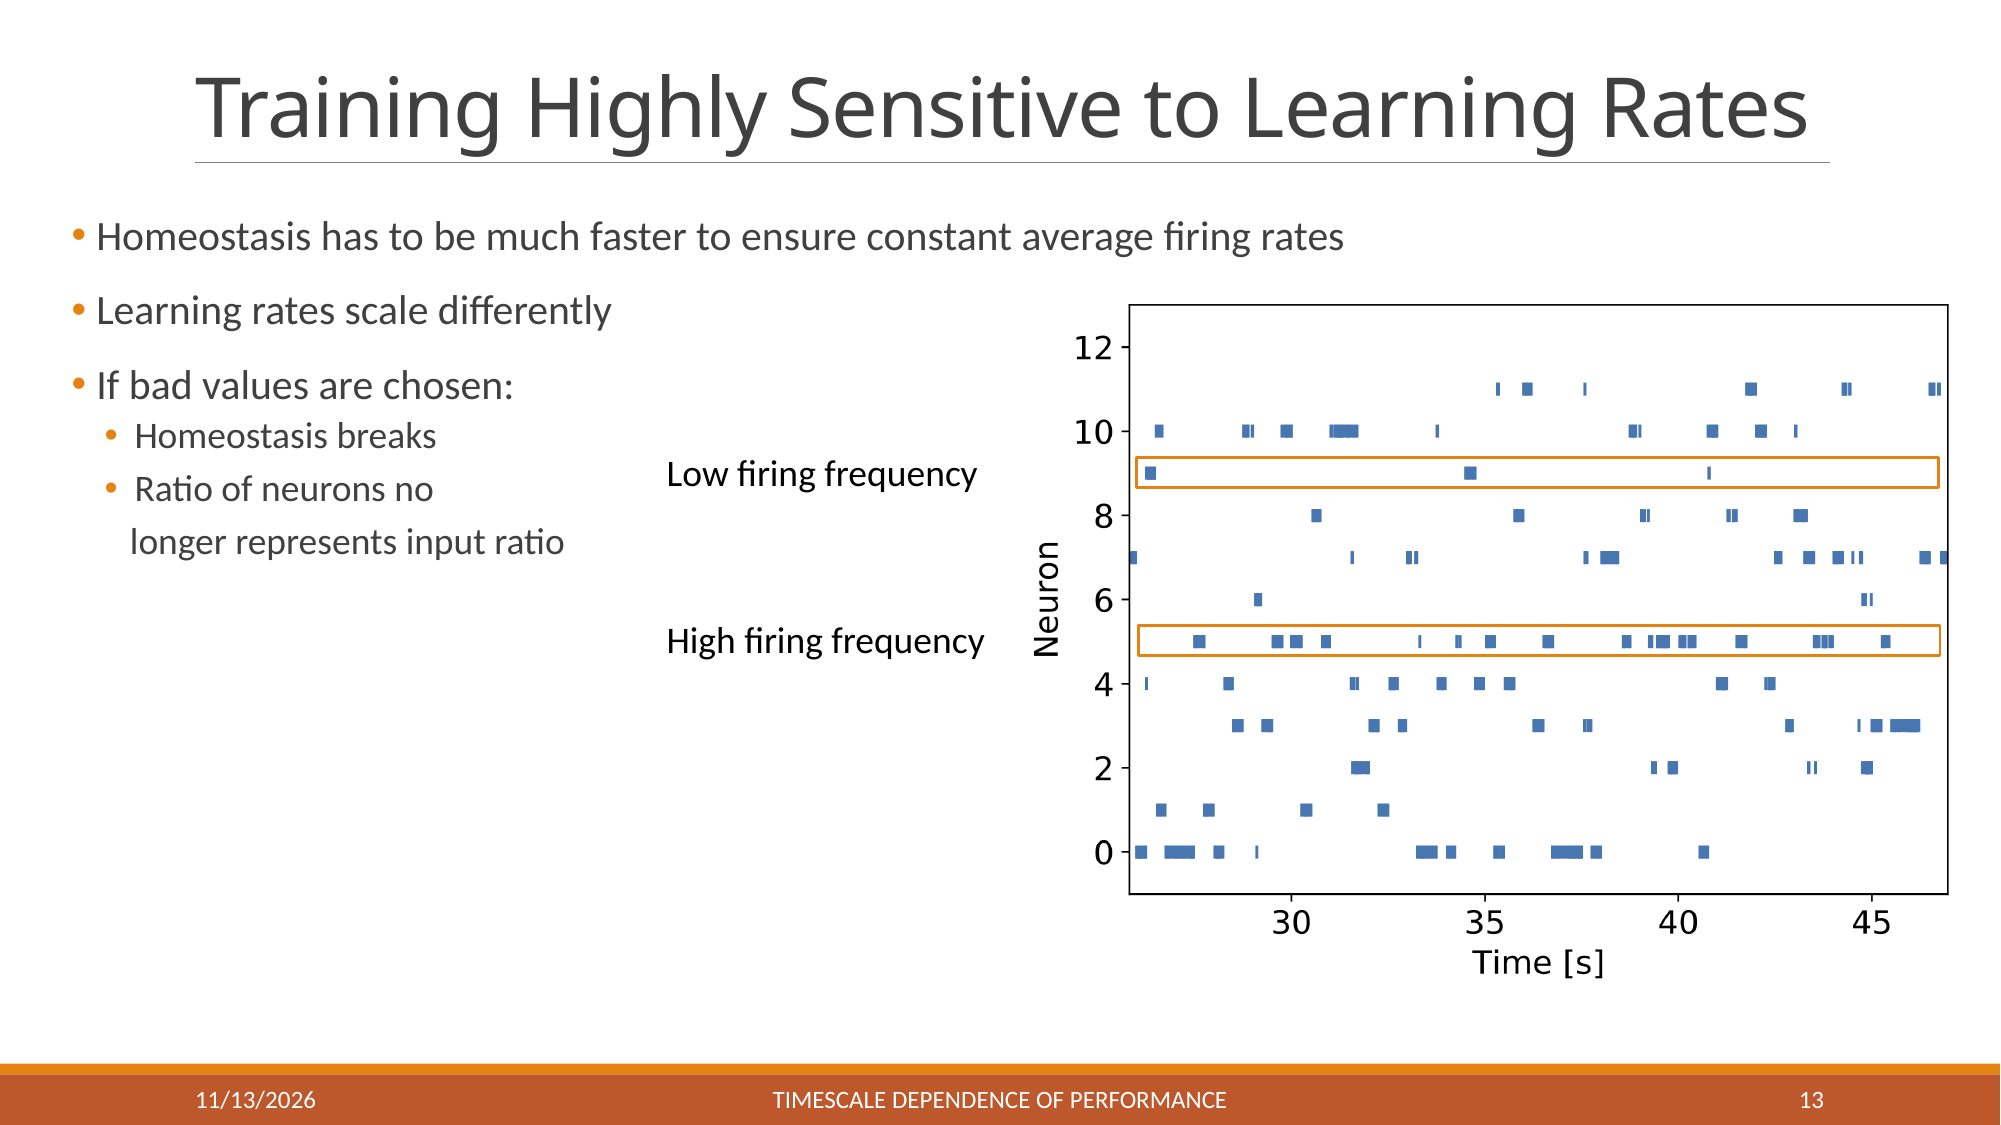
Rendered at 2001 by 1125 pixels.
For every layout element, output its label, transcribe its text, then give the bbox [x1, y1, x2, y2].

slide_number 13 [1624, 1077, 1840, 1120]
footer Timescale Dependence of Performance [604, 1077, 1396, 1120]
text_box Low firing frequency [651, 441, 995, 502]
list Homeostasis has to be much faster to ensure constant average firing rates Learning rates scale differently If bad values are chosen: Homeostasis breaks Ratio of neurons no longer represents input ratio [71, 207, 1570, 692]
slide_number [180, 1077, 586, 1120]
title Training Highly Sensitive to Learning Rates [180, 39, 1830, 163]
text_box High firing frequency [651, 608, 995, 669]
picture [998, 266, 1994, 1016]
